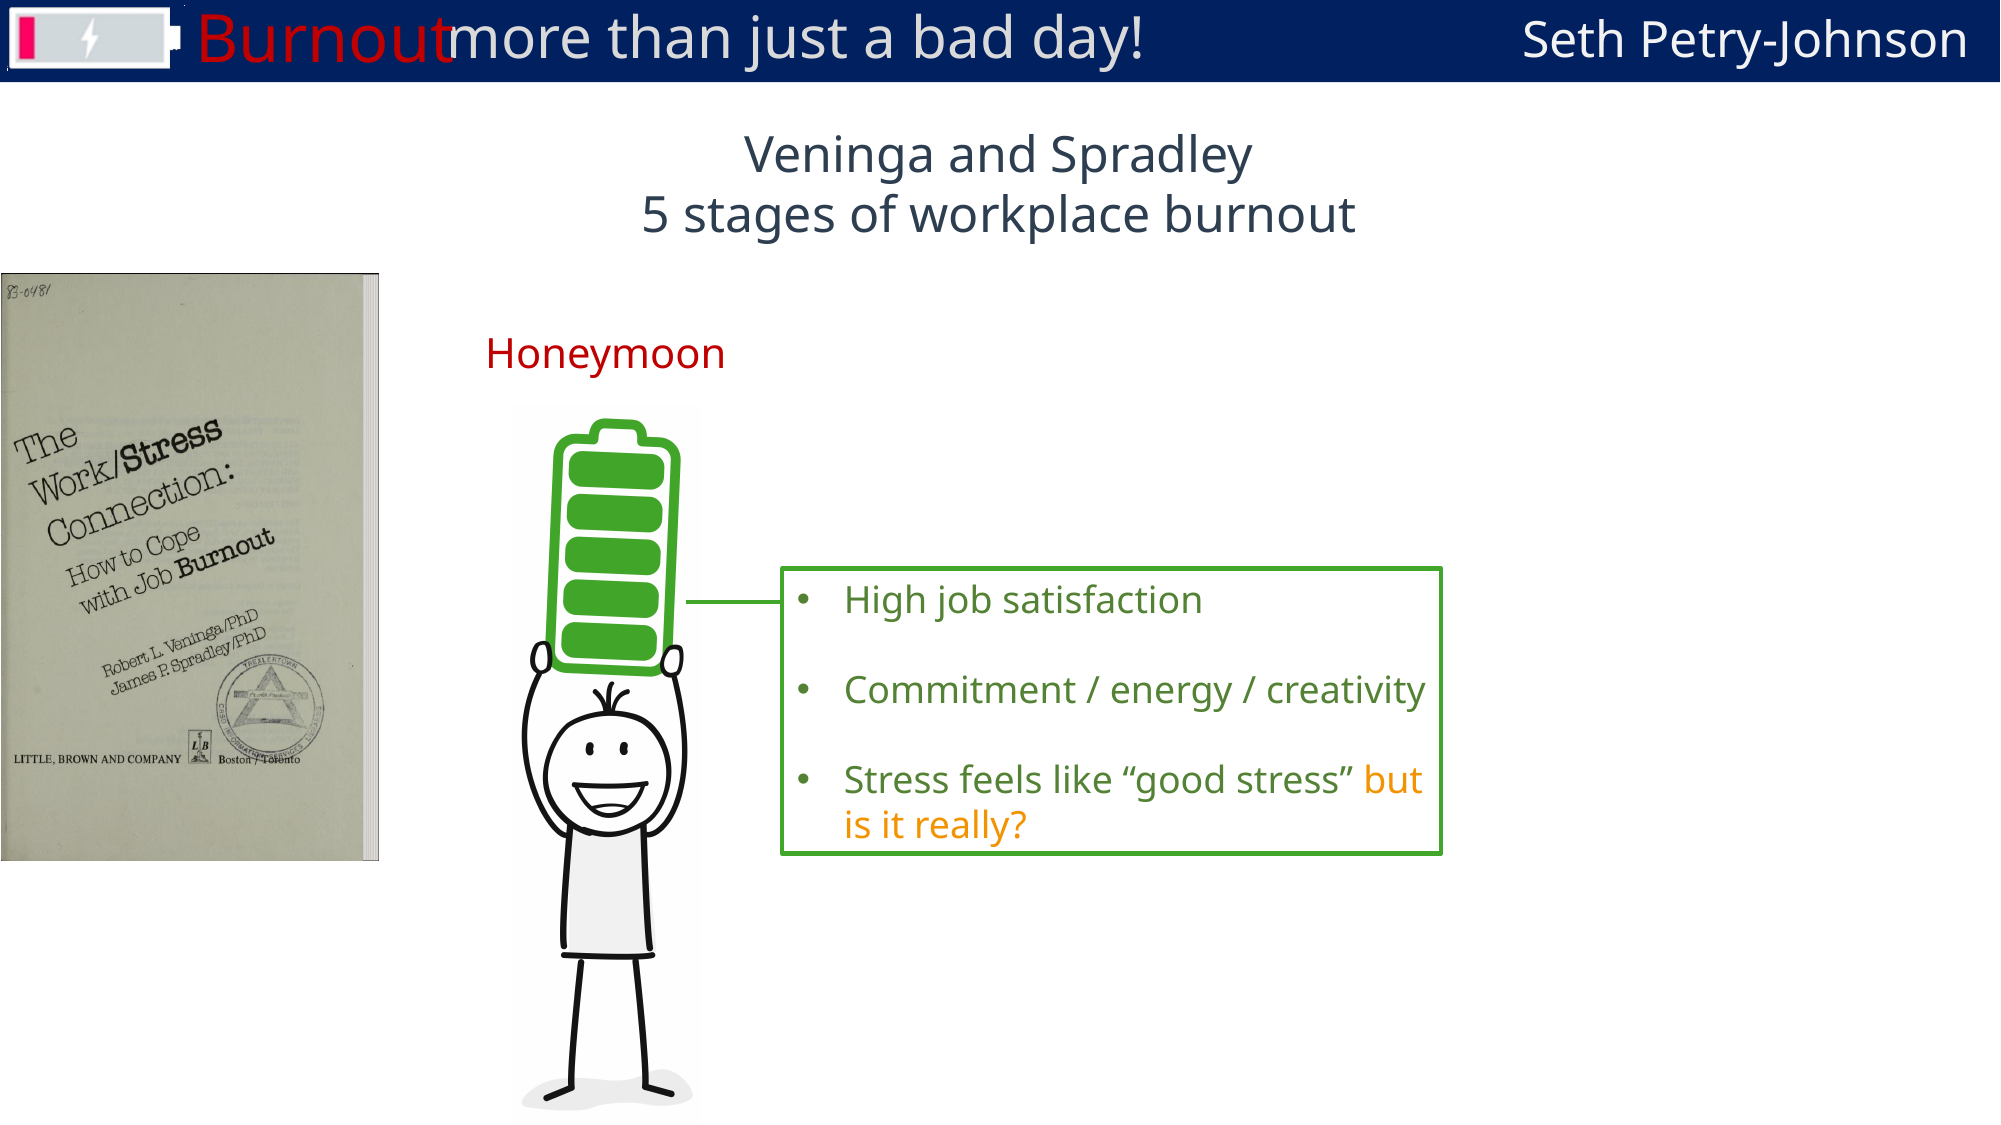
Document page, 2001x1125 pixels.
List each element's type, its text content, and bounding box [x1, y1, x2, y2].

text_box Veninga and Spradley 5 stages of workplace burnout [547, 114, 1451, 250]
text_box Burnout [0, 0, 825, 83]
picture [509, 404, 701, 1124]
picture [1, 273, 379, 861]
text_box Seth Petry-Johnson [1296, 0, 2000, 75]
text_box [825, 75, 2000, 83]
text_box Honeymoon [470, 319, 742, 384]
picture [7, 5, 185, 71]
text_box more than just a bad day! [825, 0, 1296, 78]
text_box High job satisfaction Commitment / energy / creativity Stress feels like “good stress” but is it really? [782, 568, 1442, 854]
